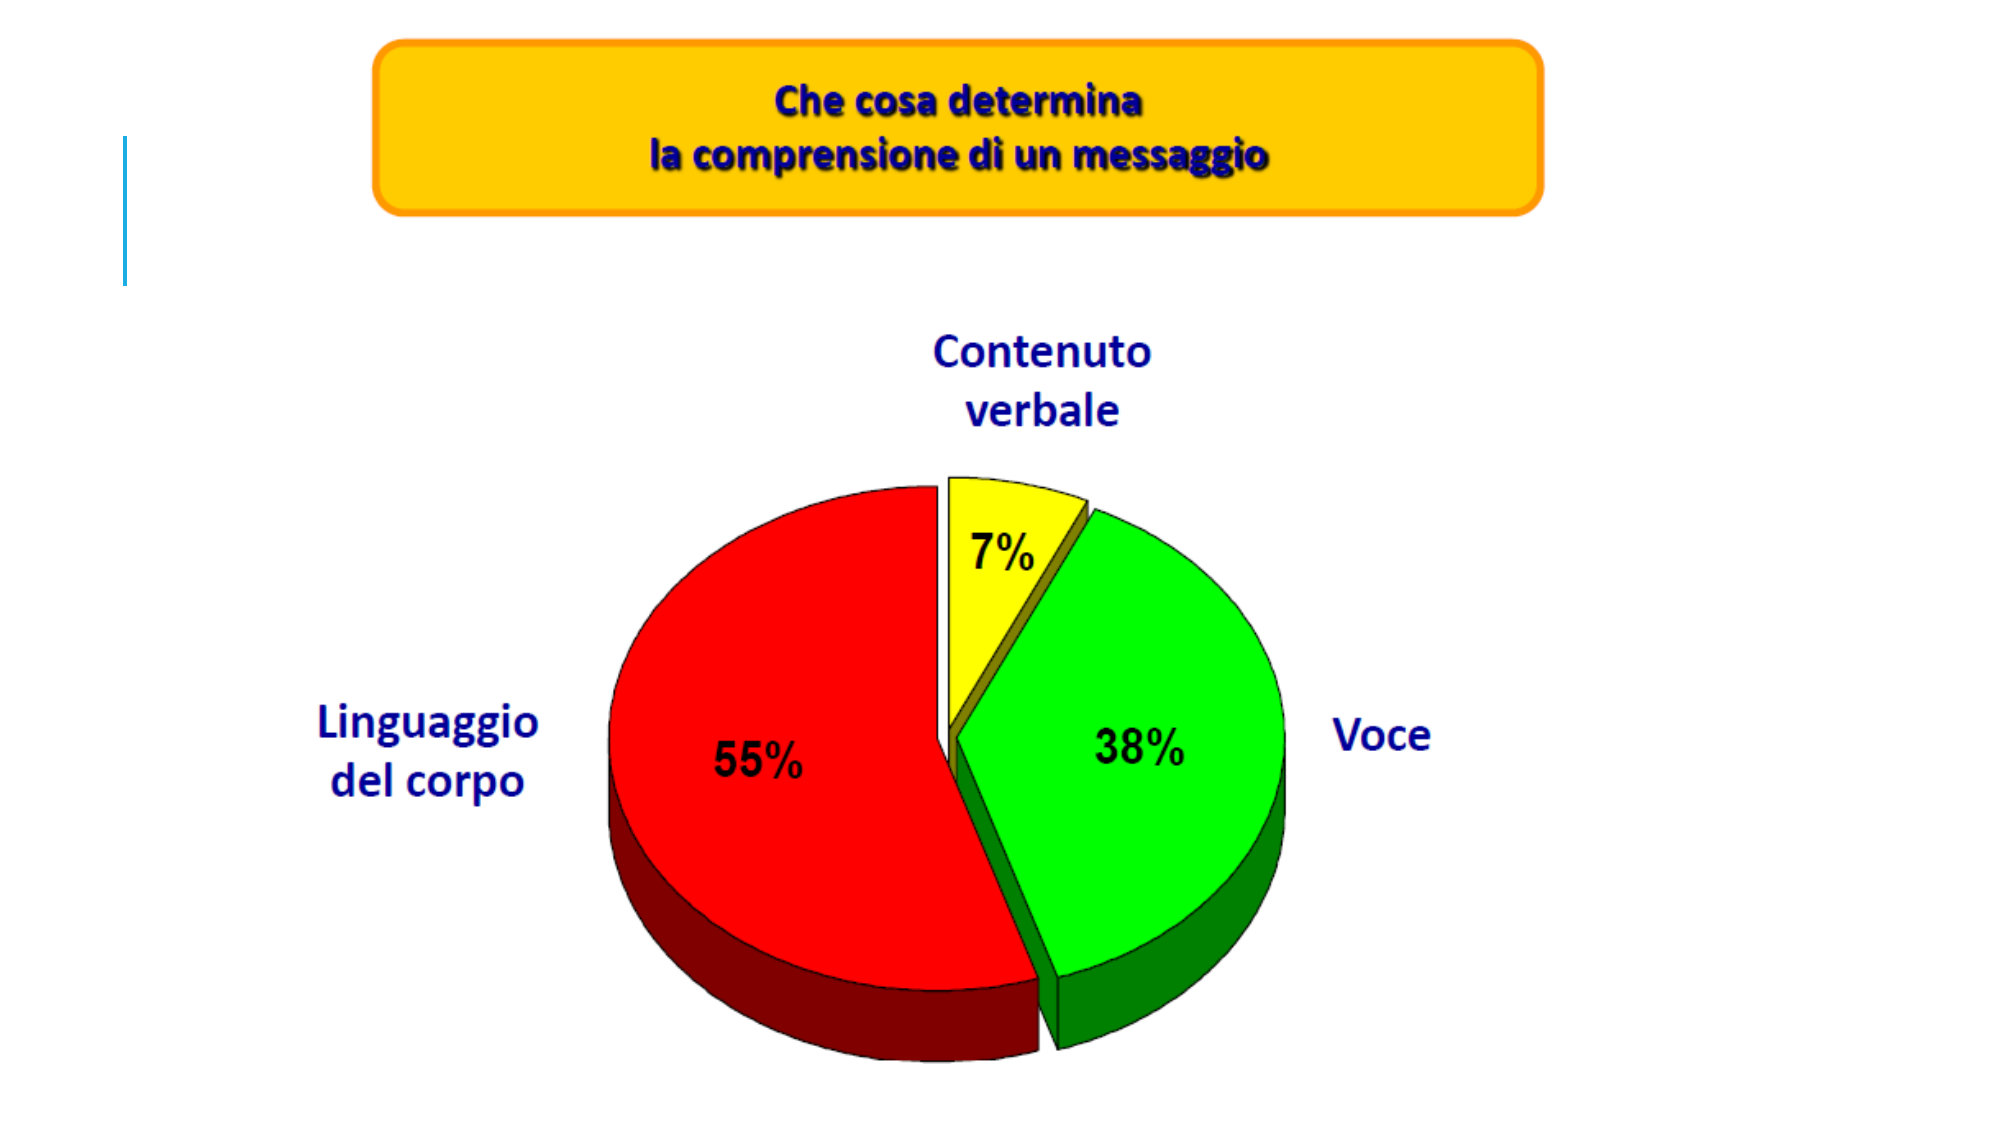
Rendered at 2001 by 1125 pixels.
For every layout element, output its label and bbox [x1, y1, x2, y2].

picture [306, 24, 1583, 1065]
